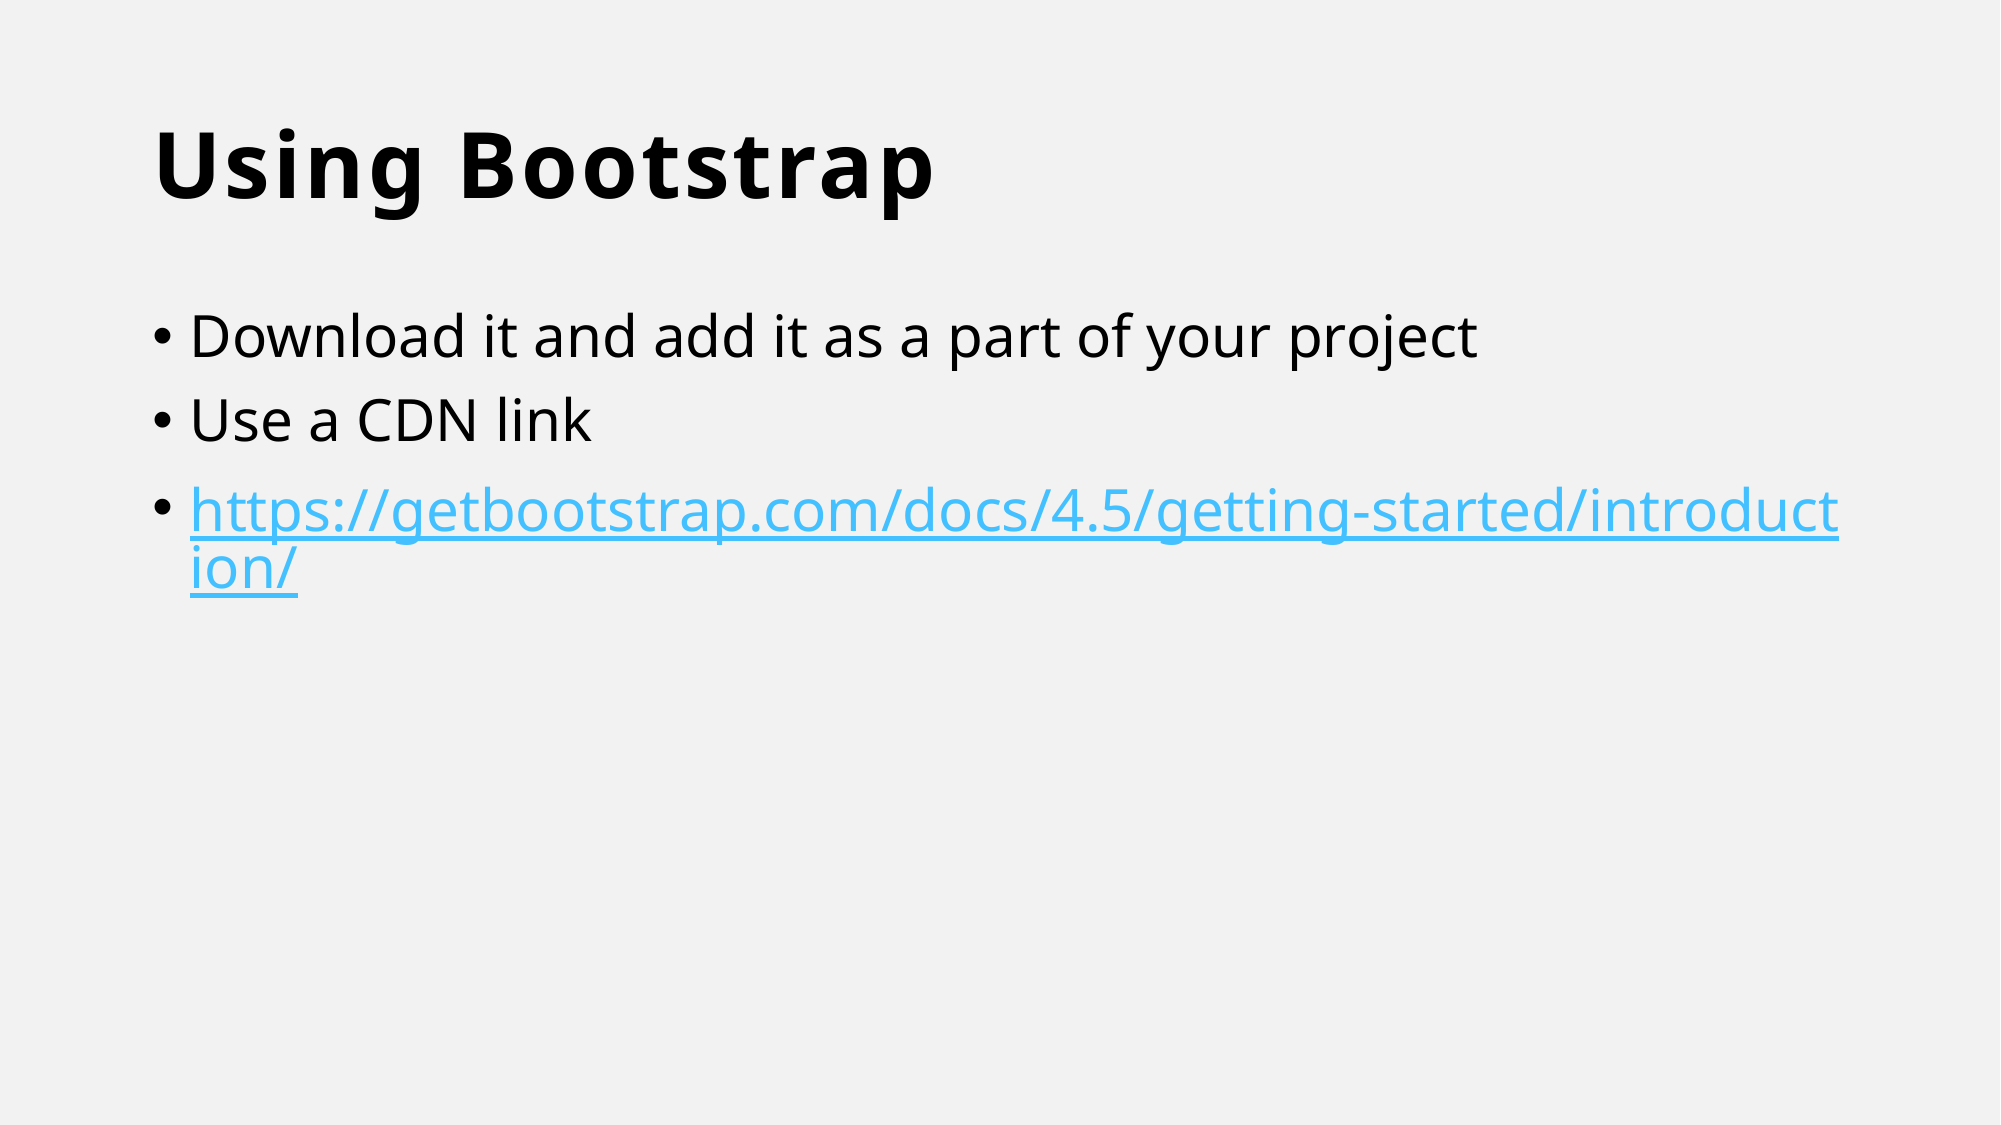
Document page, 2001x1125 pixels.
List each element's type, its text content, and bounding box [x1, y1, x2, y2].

list Download it and add it as a part of your project Use a CDN link https://getbootstrap.com/docs/4.5/getting-started/introduction/ [137, 299, 1863, 1014]
title Using Bootstrap [137, 59, 1863, 278]
